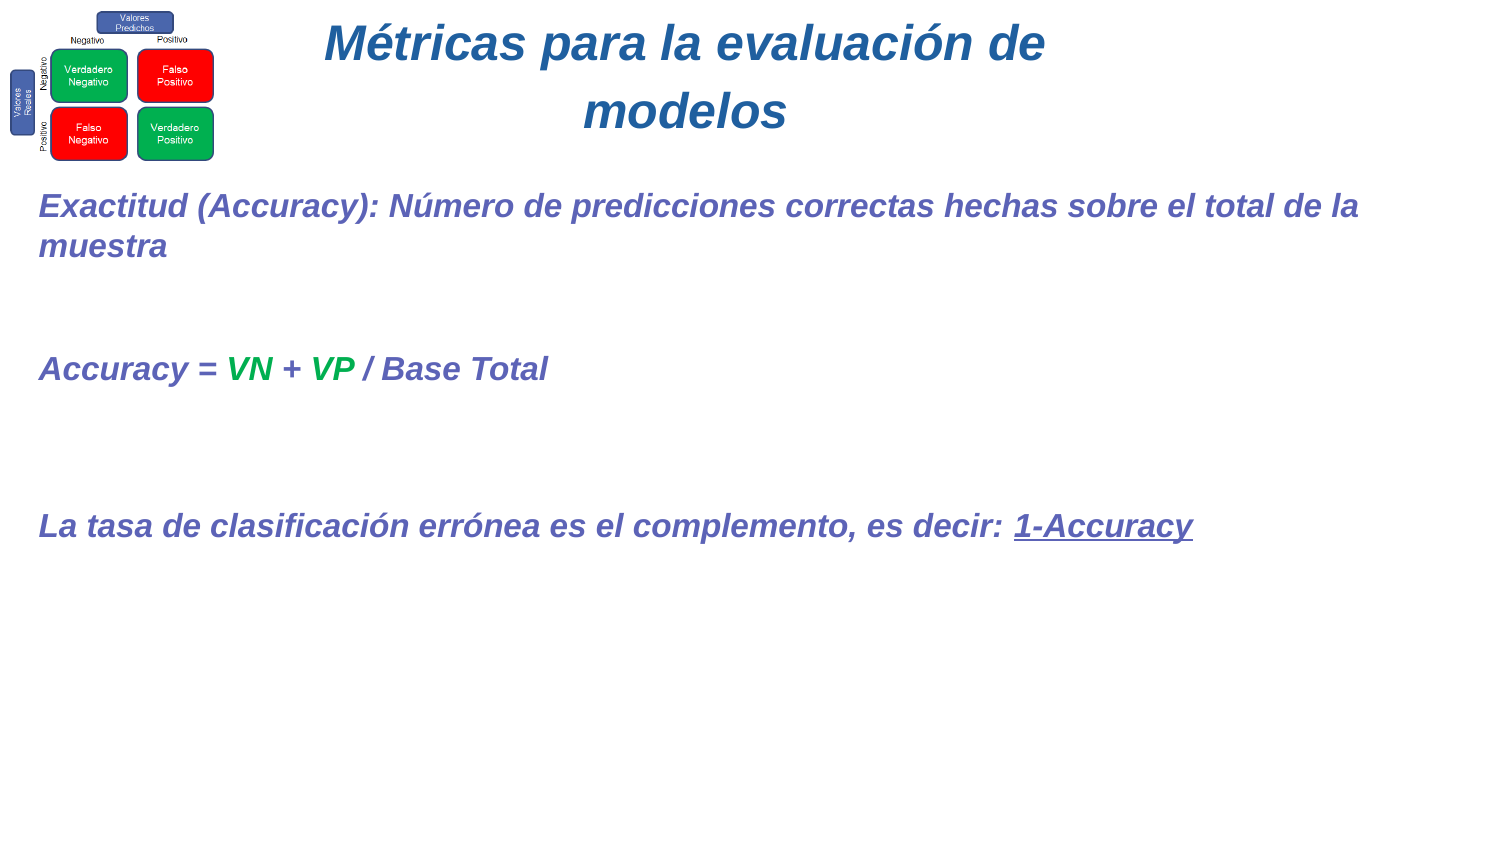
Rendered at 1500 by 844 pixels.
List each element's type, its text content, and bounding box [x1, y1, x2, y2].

title Métricas para la evaluación de modelos [320, 0, 1052, 143]
picture [10, 10, 214, 161]
text_box La tasa de clasificación errónea es el complemento, es decir: 1-Accuracy [36, 502, 1200, 544]
text_box Exactitud (Accuracy): Número de predicciones correctas hechas sobre el total de la muestra Accuracy = VN + VP / Base Total [36, 182, 1368, 388]
